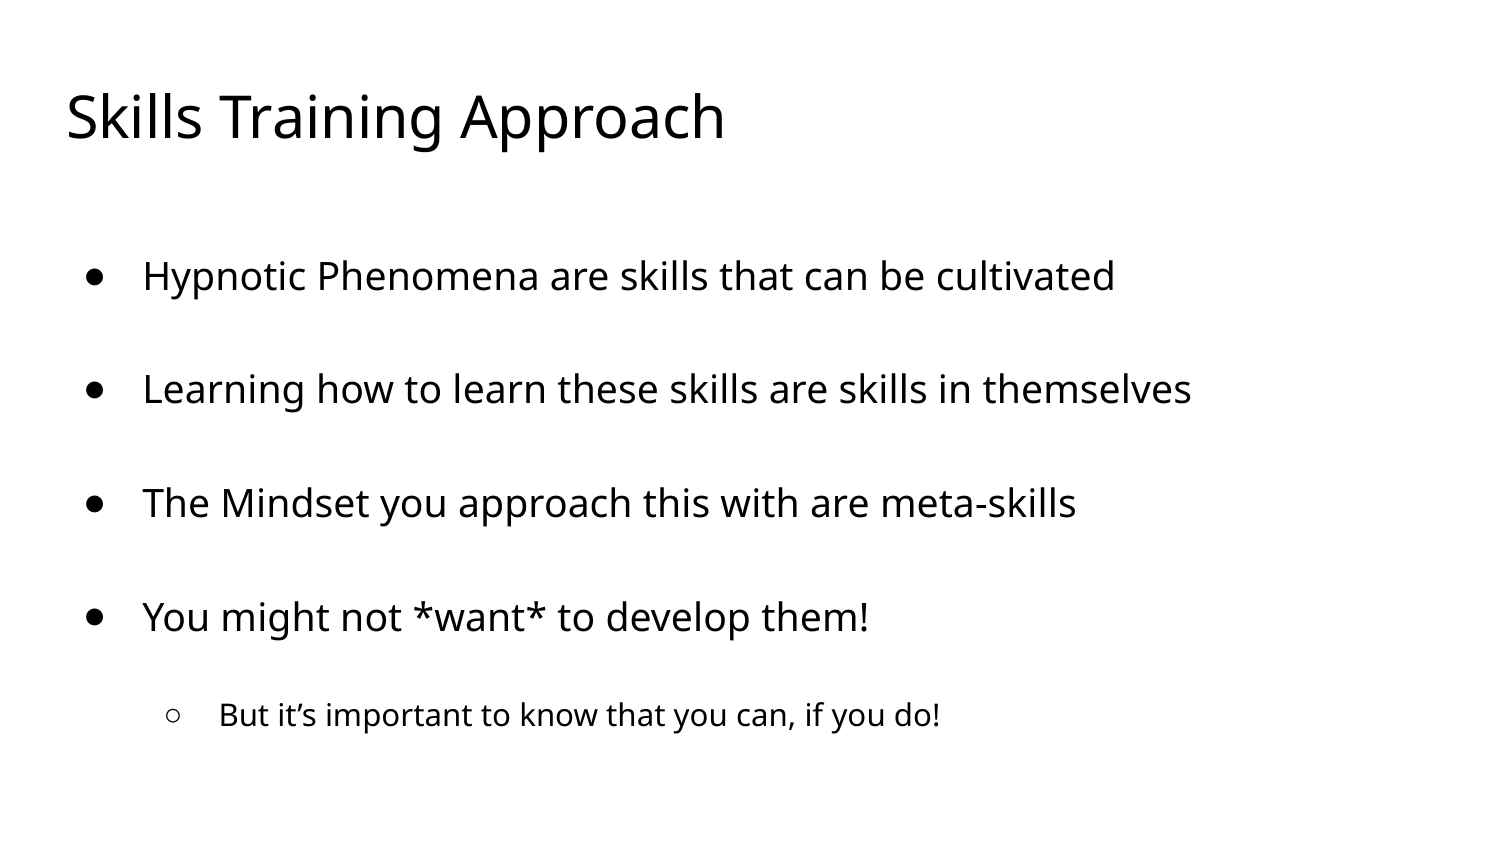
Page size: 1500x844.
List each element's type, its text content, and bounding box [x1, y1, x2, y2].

title Skills Training Approach [51, 72, 1449, 167]
list Hypnotic Phenomena are skills that can be cultivated Learning how to learn these skills are skills in themselves The Mindset you approach this with are meta-skills You might not *want* to develop them! But it’s important to know that you can, if you do! [51, 189, 1449, 750]
